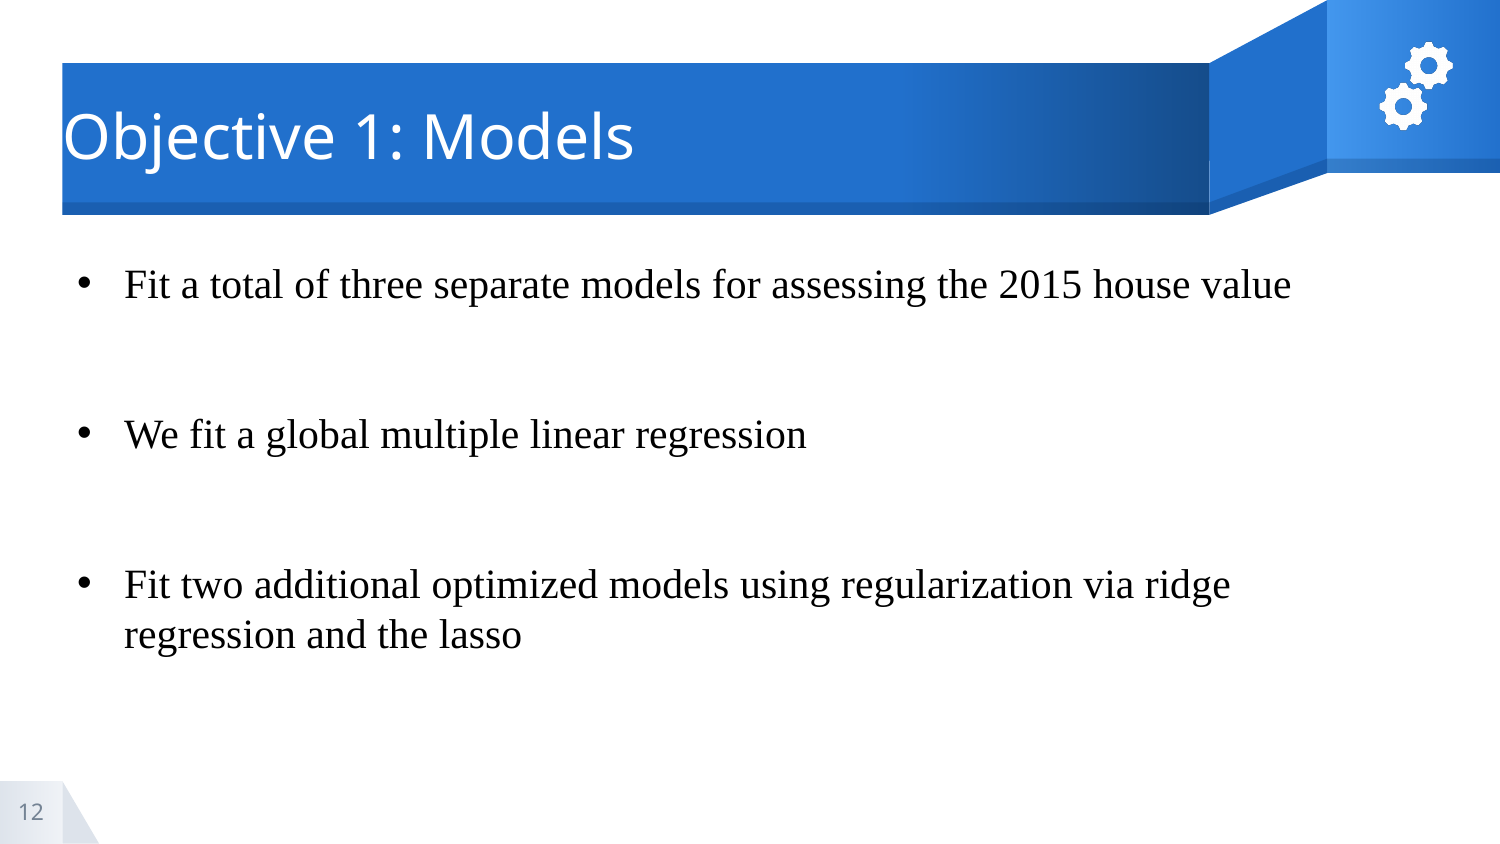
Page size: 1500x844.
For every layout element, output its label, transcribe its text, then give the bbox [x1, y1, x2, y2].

slide_number 12 [0, 781, 63, 844]
title Objective 1: Models [62, 64, 1310, 215]
picture [1362, 32, 1470, 140]
text_box Fit a total of three separate models for assessing the 2015 house value We fit a global multiple linear regression Fit two additional optimized models using regularization via ridge regression and the lasso [62, 249, 1414, 665]
